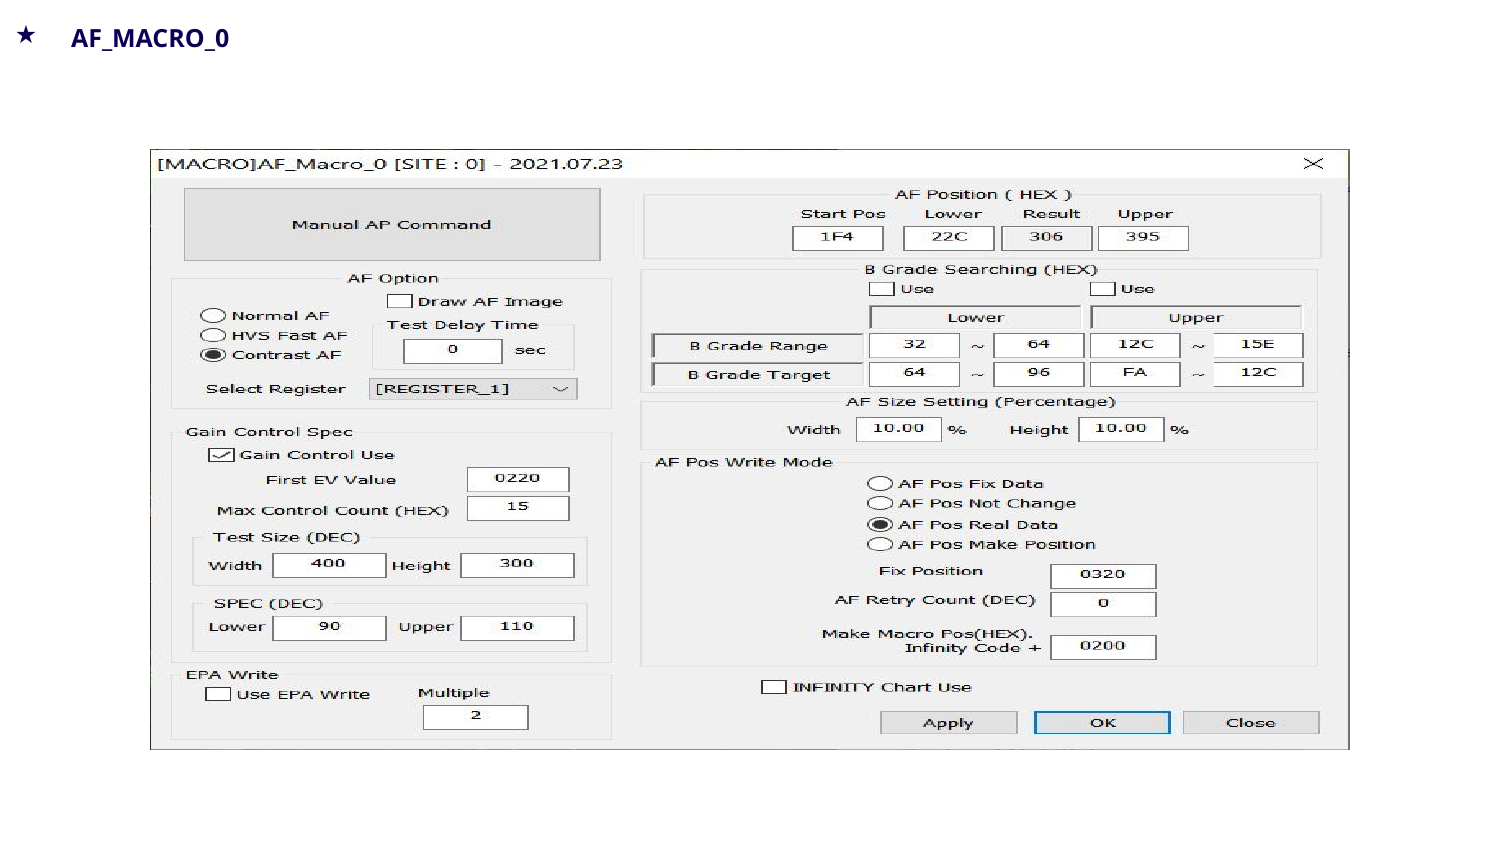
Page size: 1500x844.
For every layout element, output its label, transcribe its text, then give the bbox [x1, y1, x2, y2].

picture [149, 149, 1350, 750]
text_box AF_MACRO_0 [0, 0, 825, 75]
